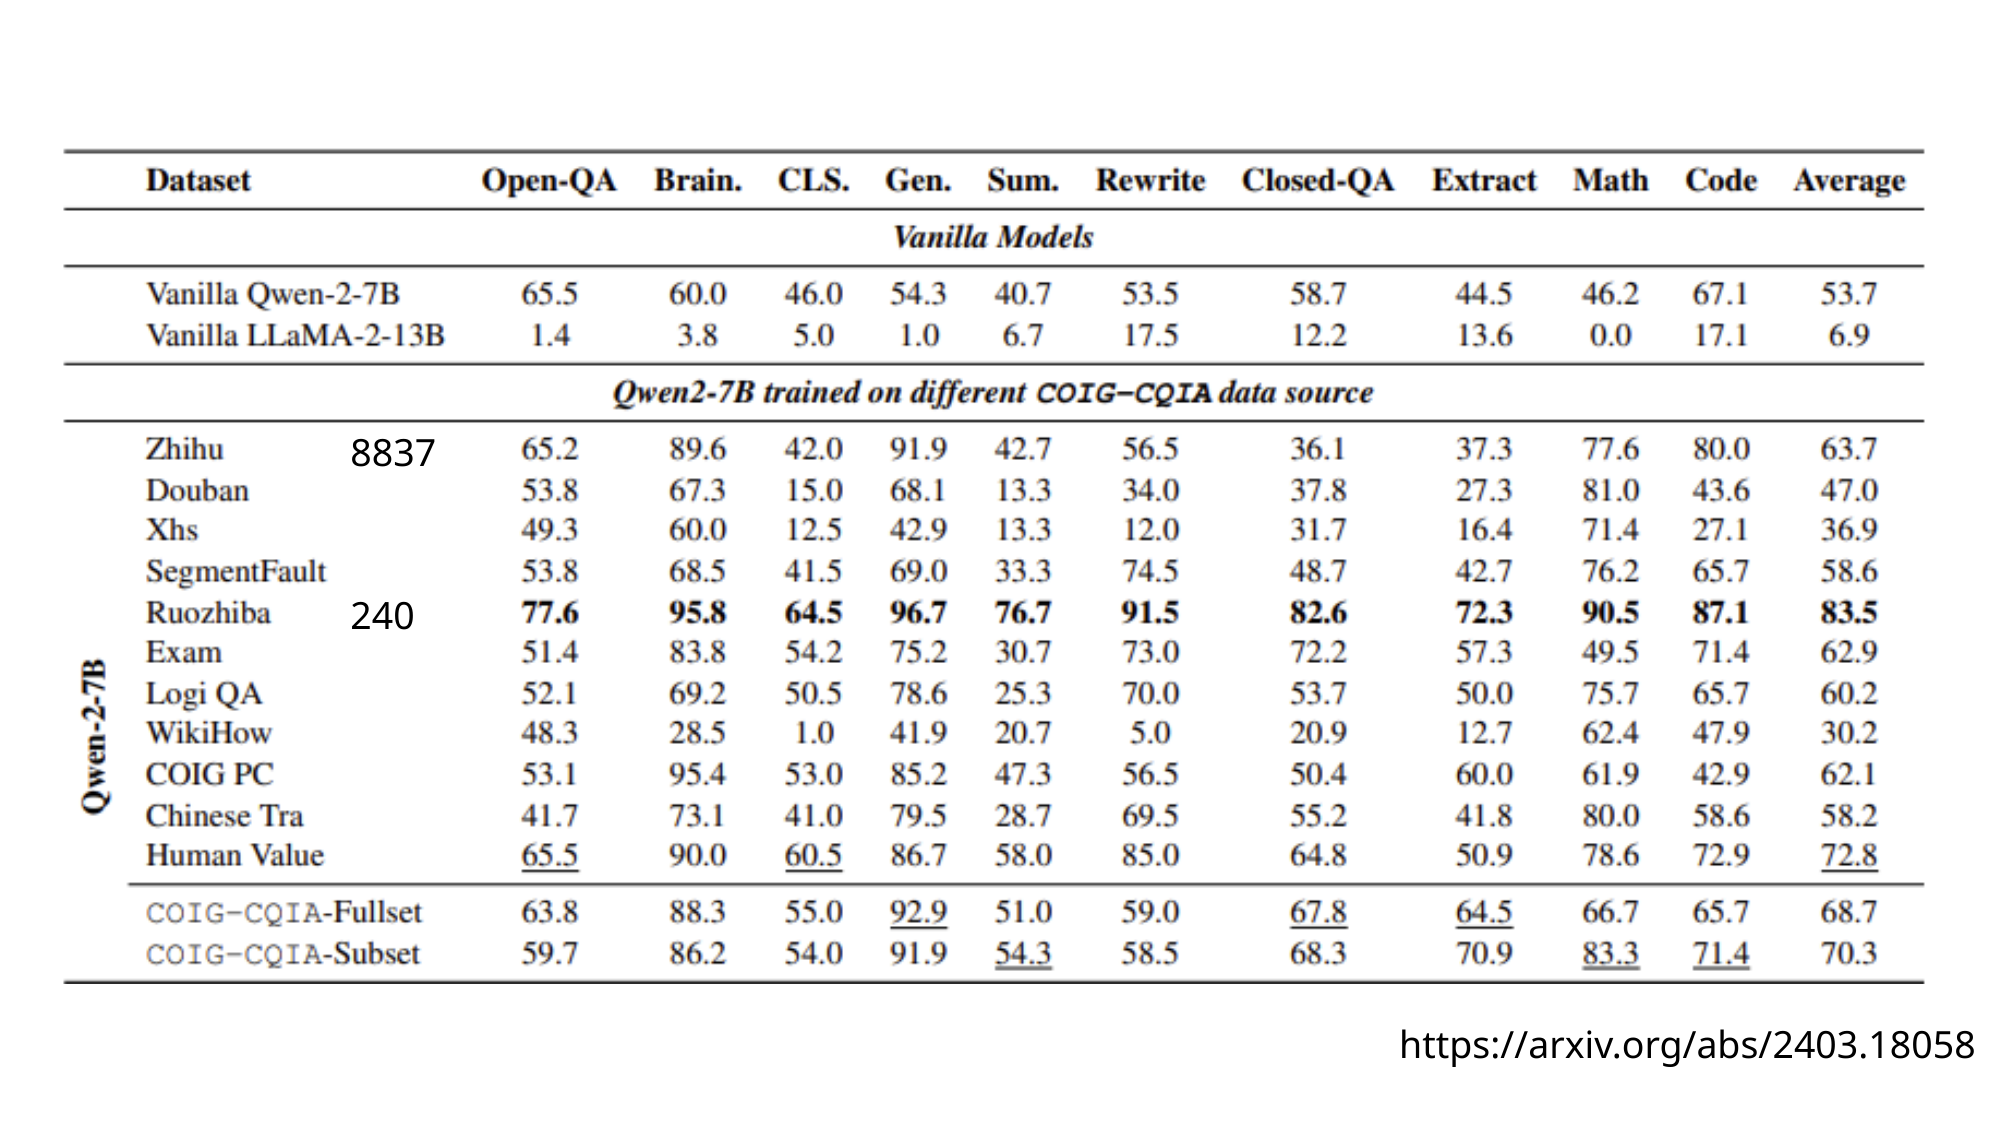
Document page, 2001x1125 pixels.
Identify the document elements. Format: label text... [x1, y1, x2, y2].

text_box https://arxiv.org/abs/2403.18058 [1384, 1013, 2000, 1073]
picture [59, 141, 1940, 984]
